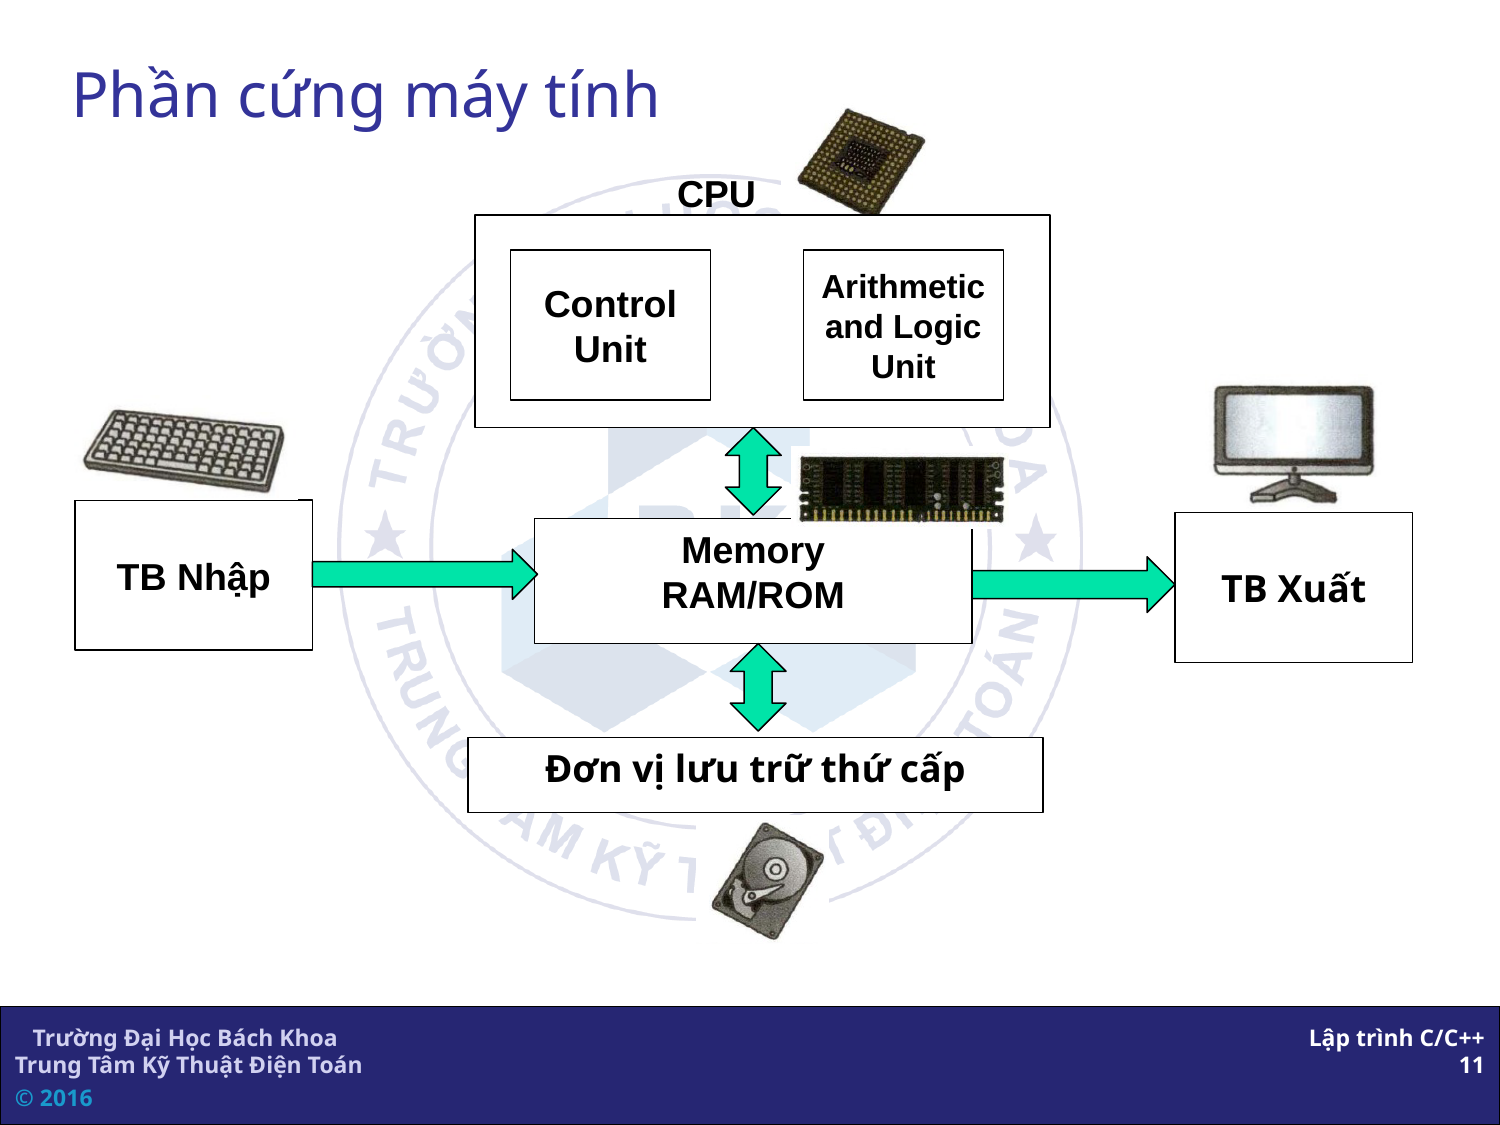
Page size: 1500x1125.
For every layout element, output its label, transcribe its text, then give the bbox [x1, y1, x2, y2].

text_box Đơn vị lưu trữ thứ cấp [467, 737, 1043, 813]
text_box [312, 549, 538, 600]
title Phần cứng máy tính [56, 0, 1469, 138]
picture [70, 393, 298, 501]
text_box [725, 427, 782, 516]
picture [1204, 373, 1383, 510]
text_box Control Unit [510, 249, 711, 400]
picture [337, 94, 1083, 570]
picture [337, 579, 1083, 944]
text_box CPU [662, 162, 775, 223]
text_box [730, 643, 787, 732]
text_box [474, 215, 1050, 428]
text_box Memory RAM/ROM [534, 518, 972, 644]
text_box TB Nhập [74, 499, 313, 650]
text_box TB Xuất [1174, 512, 1413, 663]
text_box Arithmetic and Logic Unit [803, 249, 1004, 400]
text_box [972, 556, 1175, 613]
